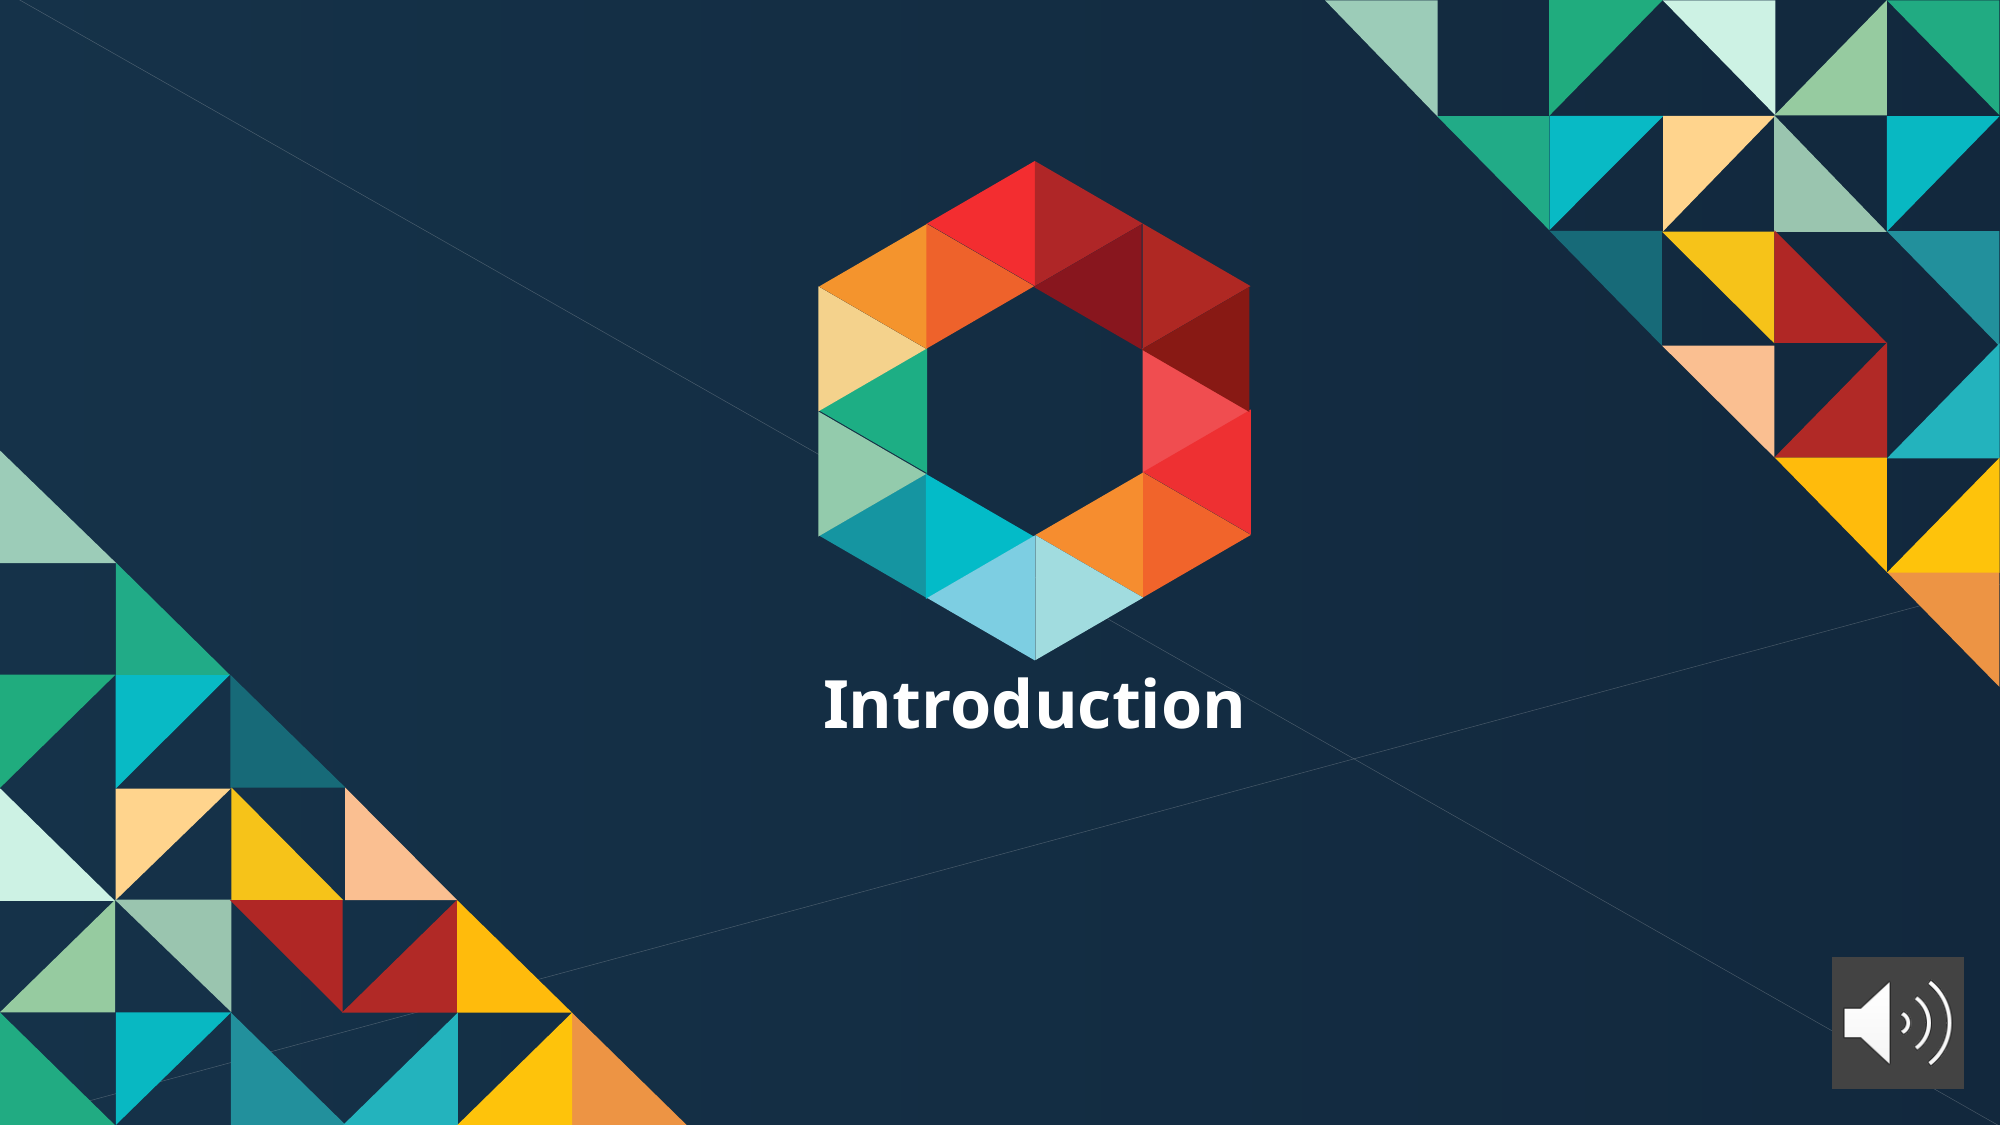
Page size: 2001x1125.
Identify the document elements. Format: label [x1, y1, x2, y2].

text_box [687, 583, 2000, 1125]
picture [1831, 956, 1965, 1090]
text_box [17, 0, 1998, 583]
text_box [0, 450, 687, 1125]
